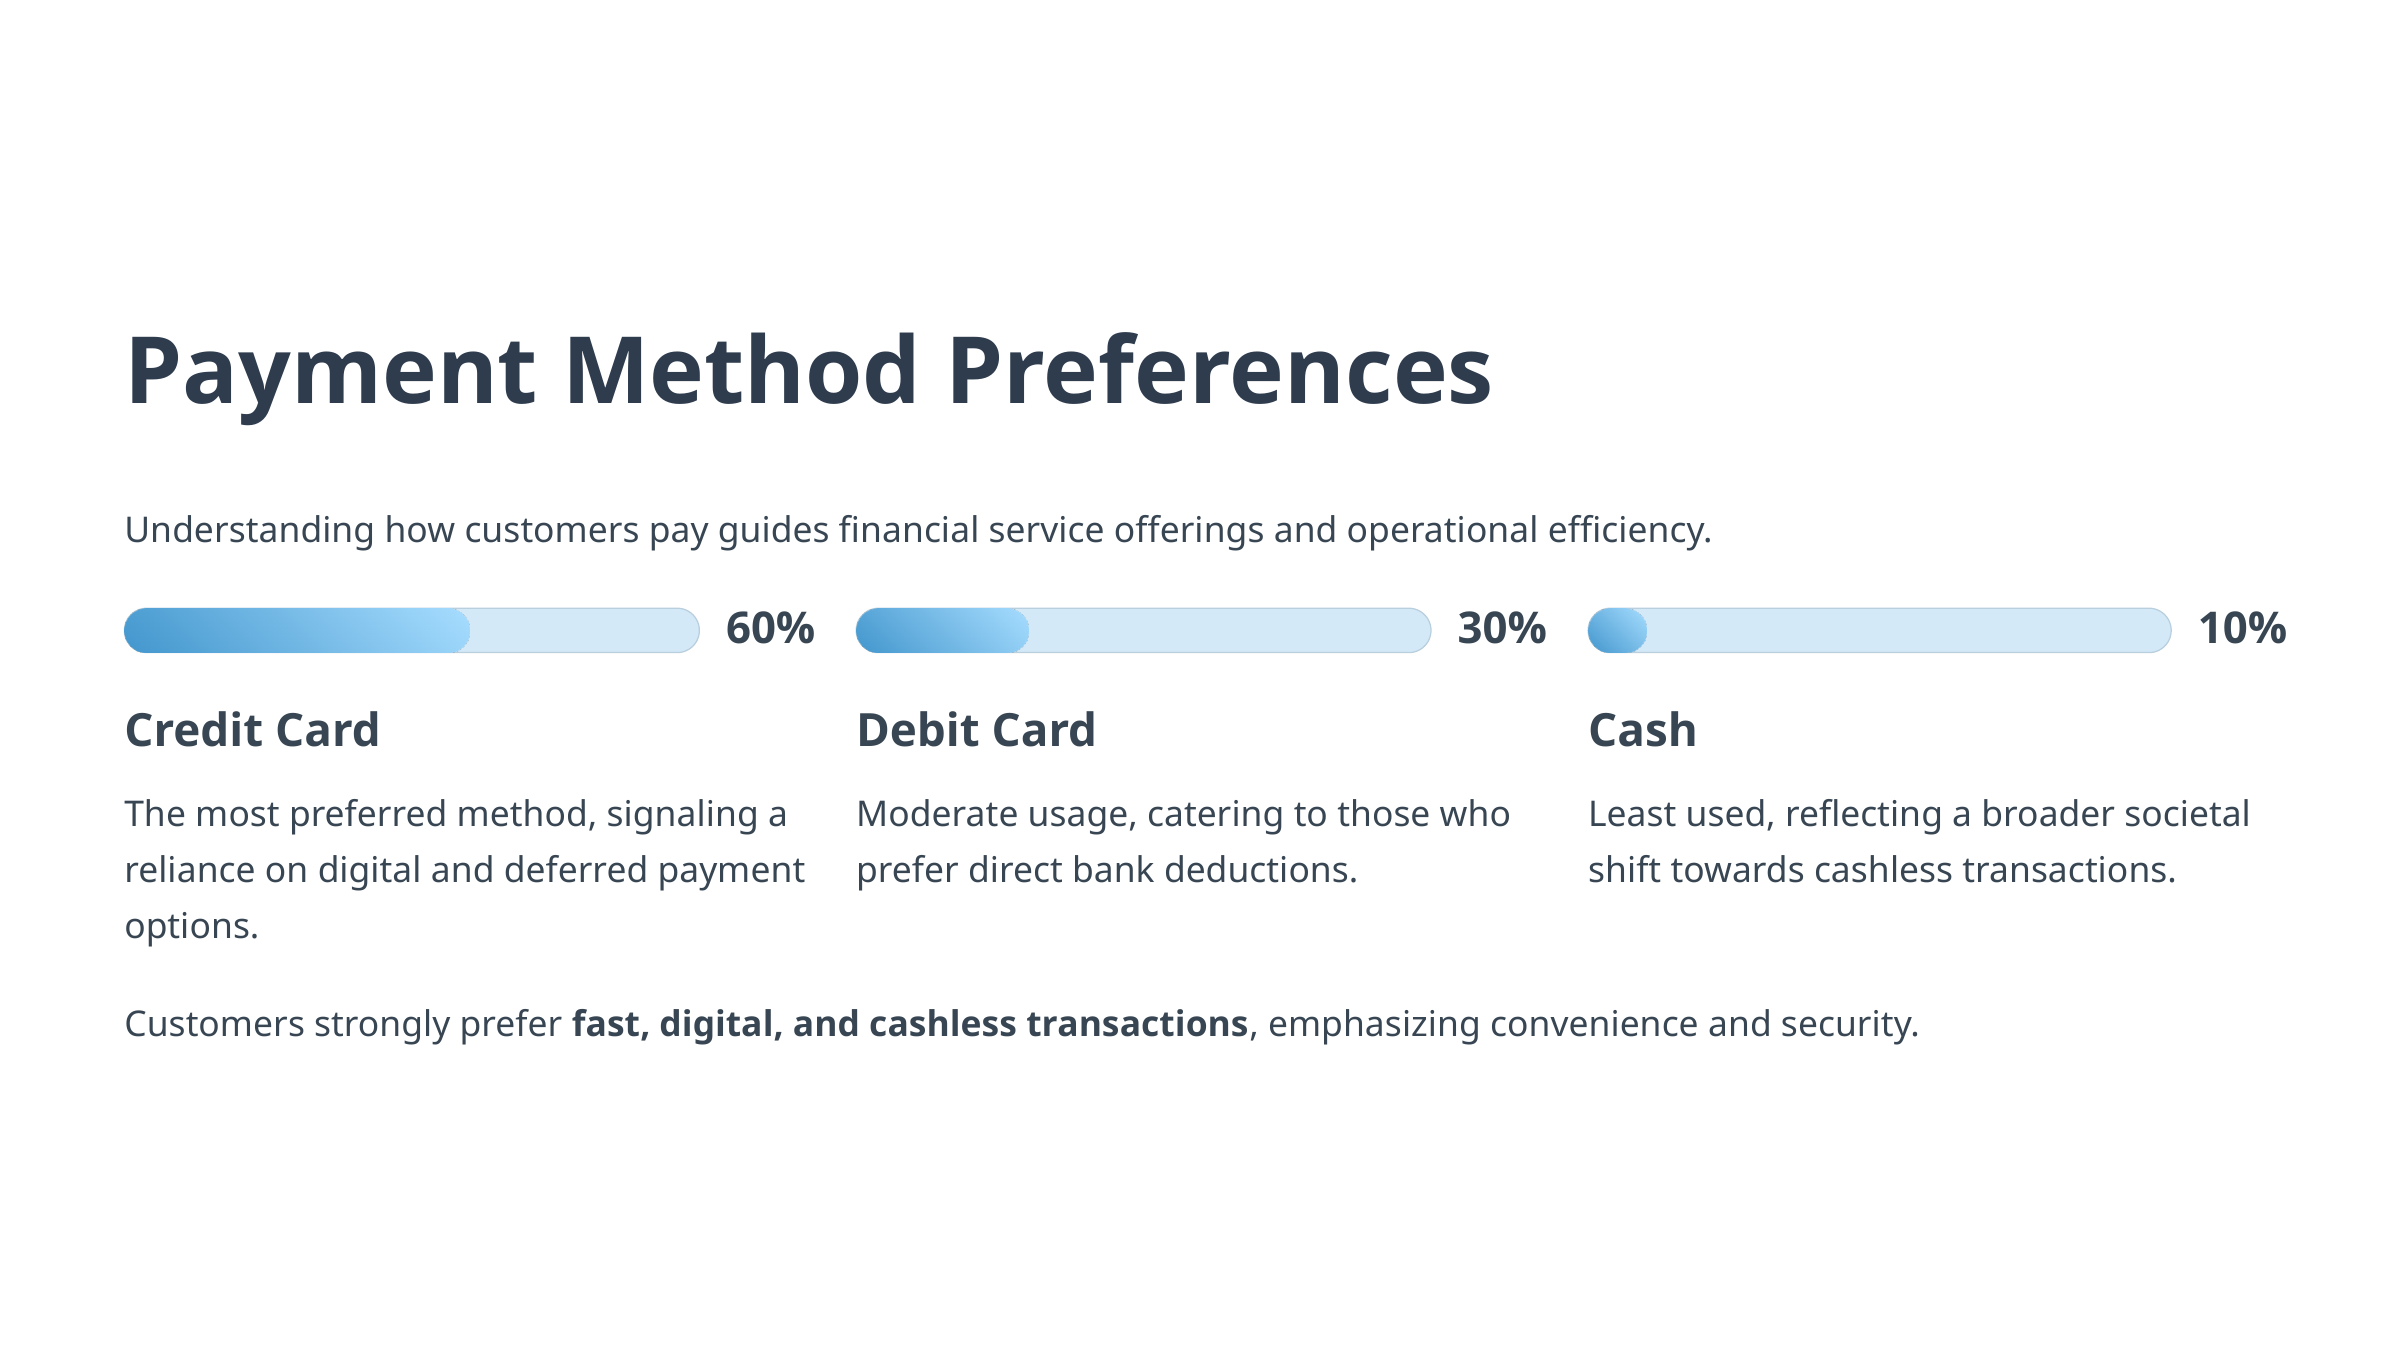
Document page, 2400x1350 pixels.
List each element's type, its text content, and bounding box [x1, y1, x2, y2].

text_box Debit Card [856, 697, 1324, 756]
text_box 10% [2197, 608, 2276, 653]
text_box Credit Card [124, 697, 592, 756]
picture [1588, 608, 1647, 653]
text_box Customers strongly prefer fast, digital, and cashless transactions, emphasizing convenience and security. [124, 987, 2276, 1045]
text_box [1647, 608, 2172, 653]
text_box Payment Method Preferences [124, 305, 1345, 423]
text_box Understanding how customers pay guides financial service offerings and operational efficiency. [124, 493, 2276, 551]
text_box Moderate usage, catering to those who prefer direct bank deductions. [856, 776, 1544, 891]
text_box 60% [726, 608, 812, 653]
text_box 30% [1457, 608, 1544, 653]
text_box Cash [1588, 697, 2056, 756]
text_box The most preferred method, signaling a reliance on digital and deferred payment options. [124, 776, 812, 948]
text_box [1029, 608, 1432, 653]
picture [124, 608, 470, 653]
picture [856, 608, 1029, 653]
text_box Least used, reflecting a broader societal shift towards cashless transactions. [1588, 776, 2276, 948]
text_box [470, 608, 700, 653]
